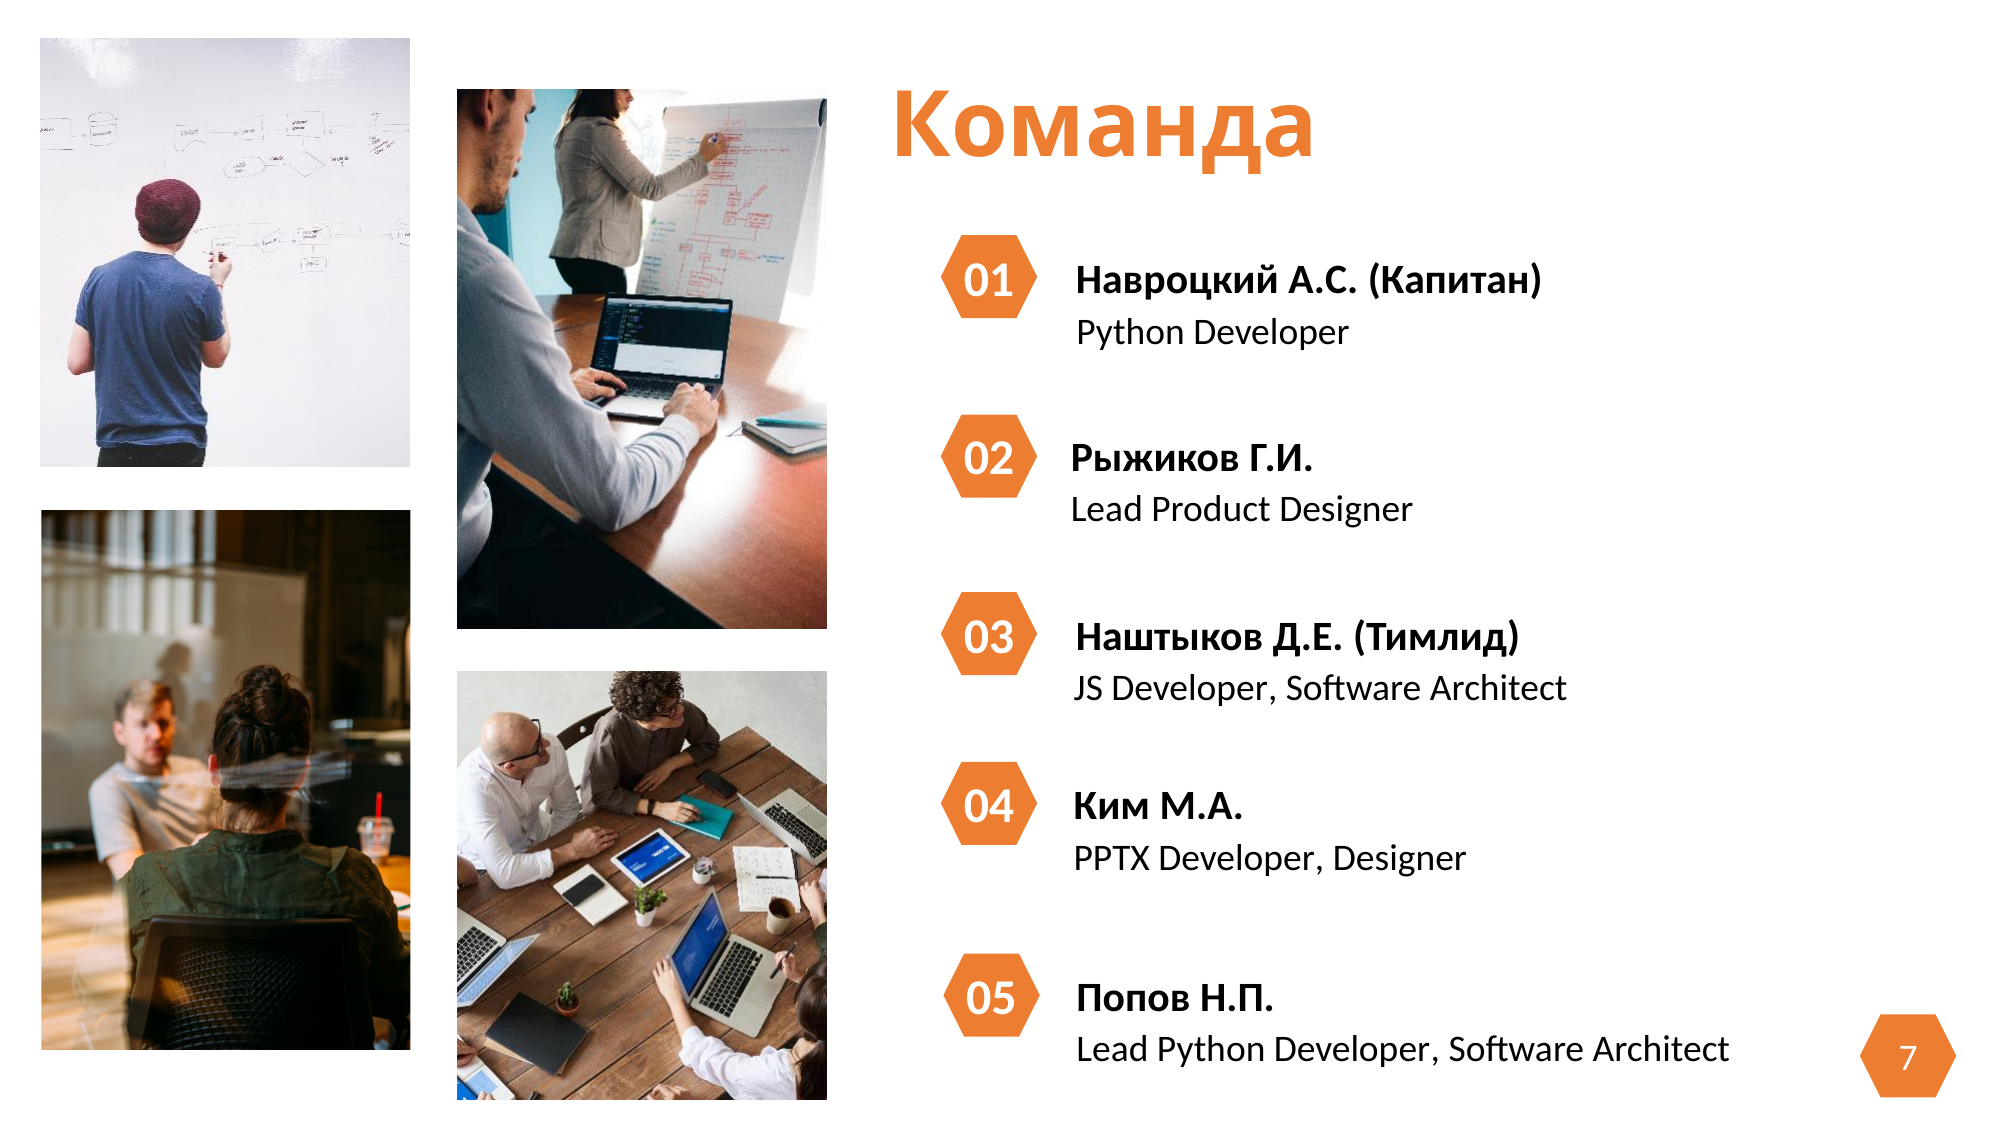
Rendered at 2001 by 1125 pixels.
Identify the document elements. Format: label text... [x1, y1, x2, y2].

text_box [940, 414, 1861, 538]
text_box 7 [1867, 1013, 1958, 1099]
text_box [940, 235, 1867, 361]
picture [457, 671, 827, 1100]
title Команда [874, 45, 1953, 209]
picture [457, 89, 827, 629]
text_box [940, 592, 1864, 717]
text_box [943, 953, 1867, 1078]
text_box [940, 761, 1864, 886]
picture [40, 38, 410, 467]
picture [41, 510, 411, 1050]
